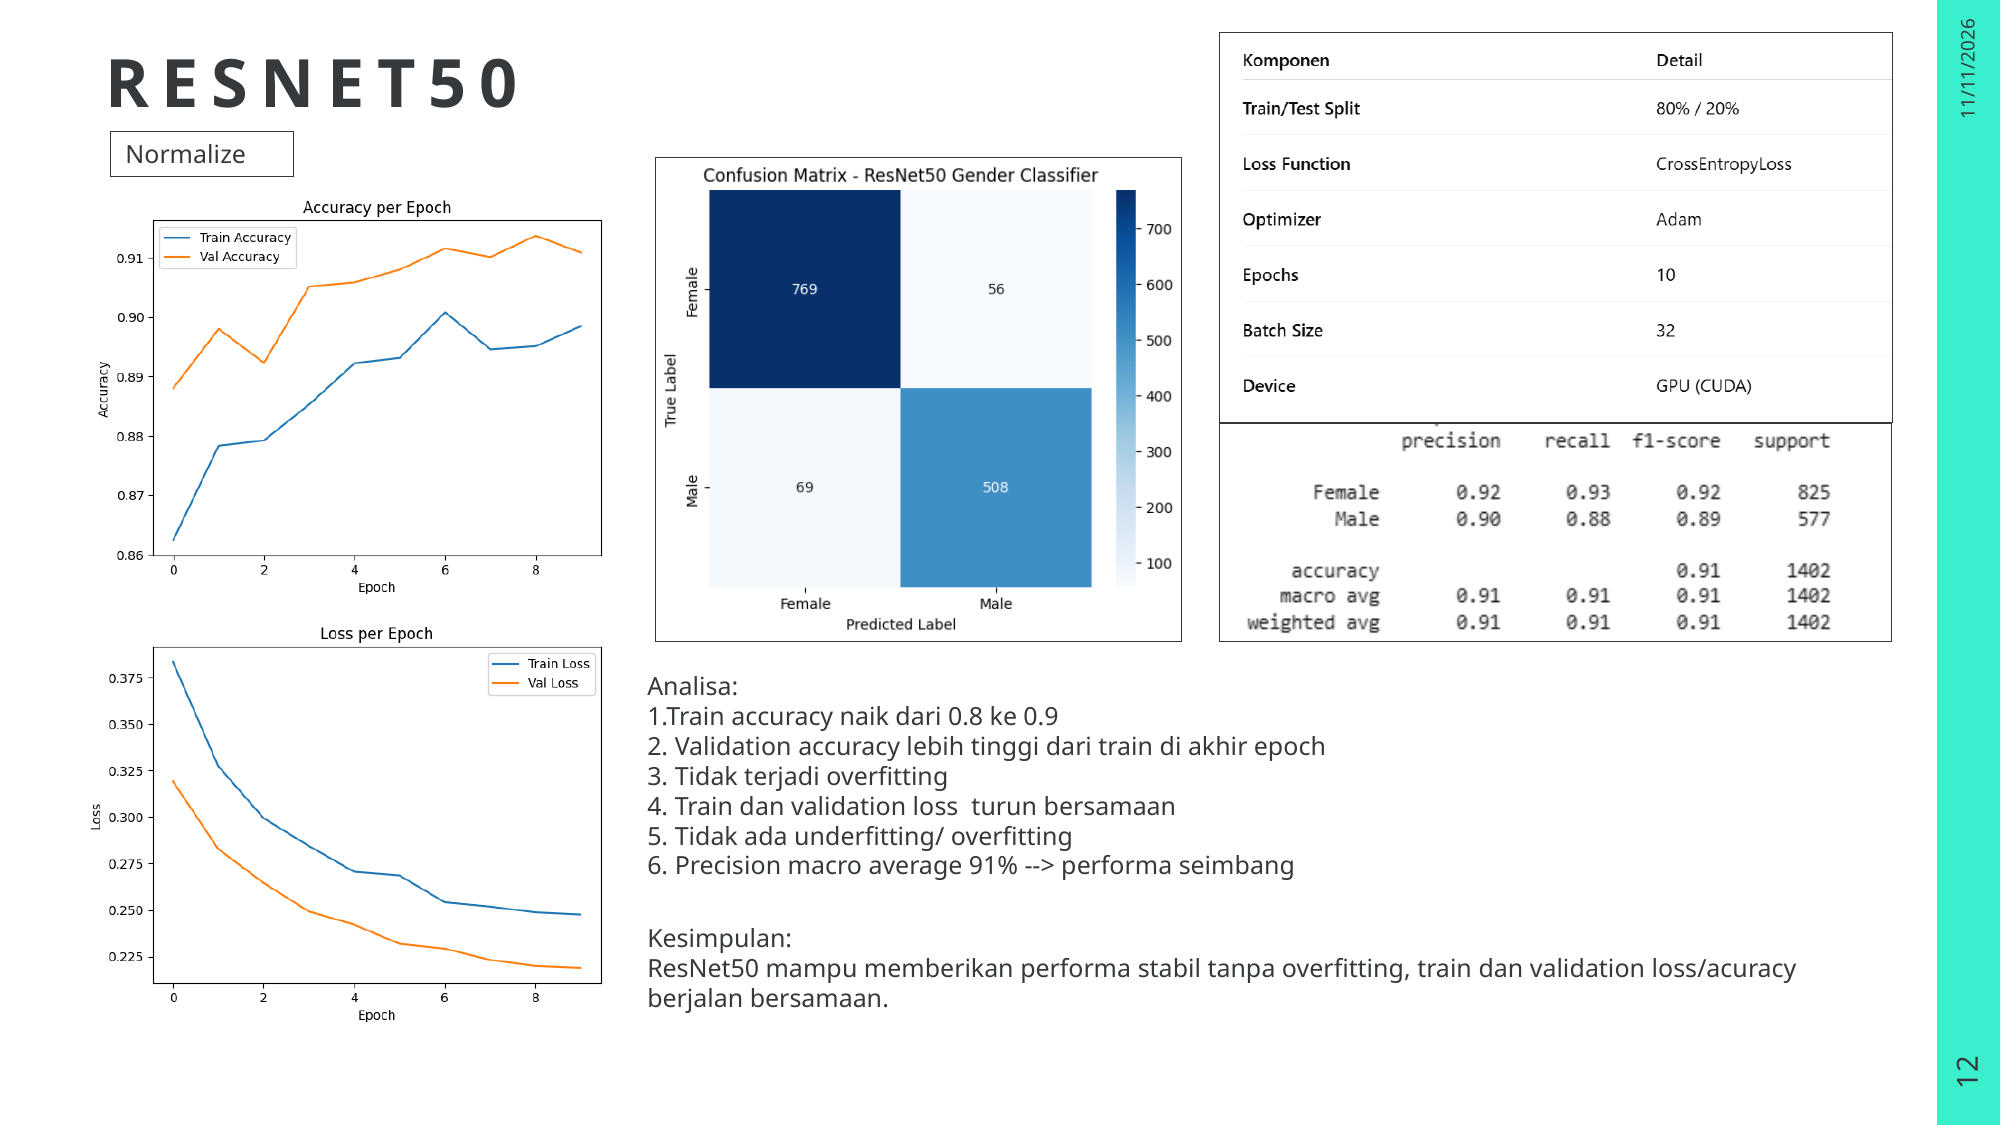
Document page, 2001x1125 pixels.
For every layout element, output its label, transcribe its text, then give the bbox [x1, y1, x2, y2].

text_box Kesimpulan: ResNet50 mampu memberikan performa stabil tanpa overfitting, train dan validation loss/acuracy berjalan bersamaan. [632, 915, 1892, 1021]
picture [1219, 32, 1893, 642]
picture [89, 191, 610, 603]
text_box Analisa: 1.Train accuracy naik dari 0.8 ke 0.9 2. Validation accuracy lebih tinggi dari train di akhir epoch 3. Tidak terjadi overfitting 4. Train dan validation loss turun bersamaan 5. Tidak ada underfitting/ overfitting 6. Precision macro average 91% --> performa seimbang [632, 662, 1892, 888]
slide_number 12 [1937, 1019, 2000, 1125]
picture [655, 157, 1182, 642]
title RESNET50 [90, 32, 1168, 123]
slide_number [1937, 0, 2000, 139]
text_box Normalize [110, 131, 294, 177]
picture [81, 617, 609, 1031]
